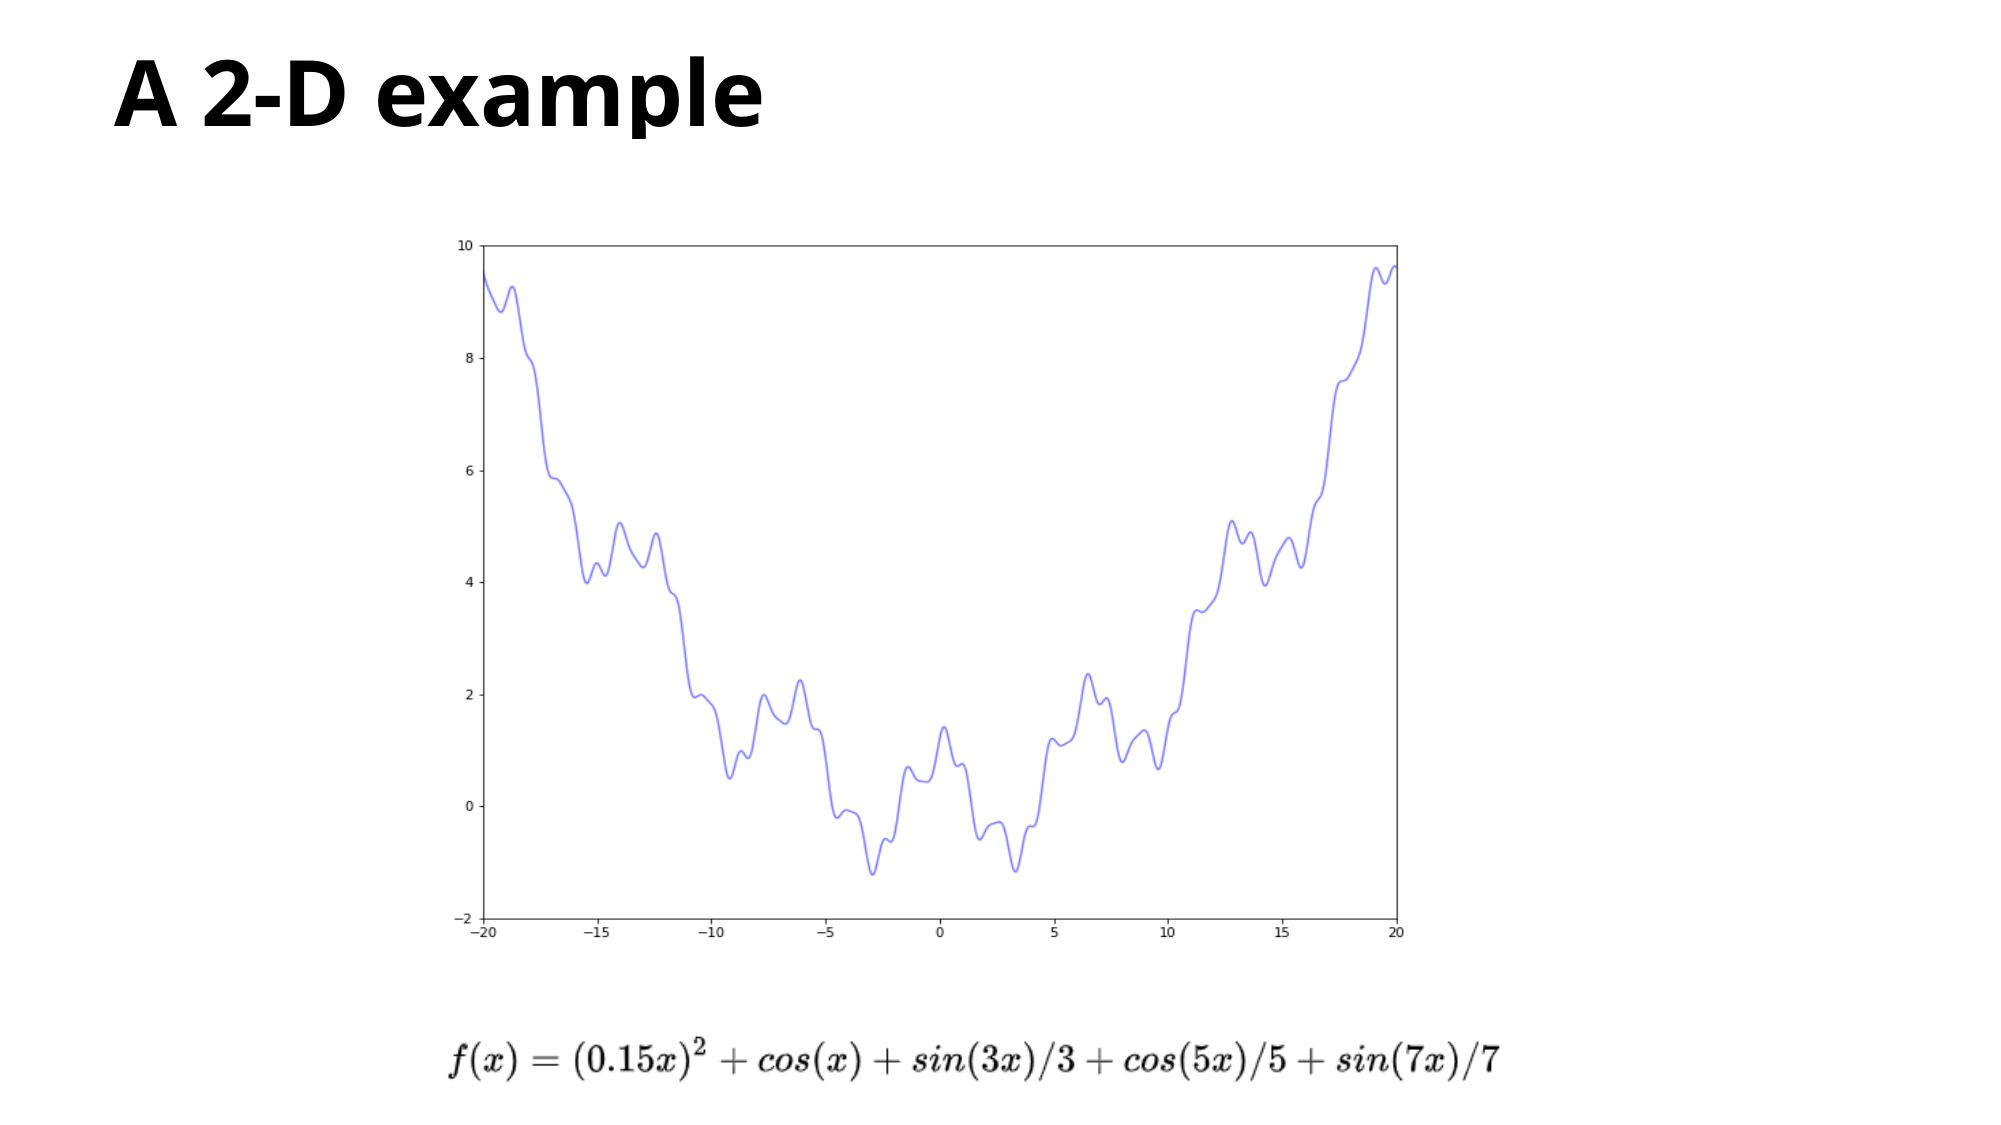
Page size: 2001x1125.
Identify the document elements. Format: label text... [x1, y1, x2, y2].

picture [336, 139, 1514, 1103]
title A 2-D example [99, 22, 1825, 171]
